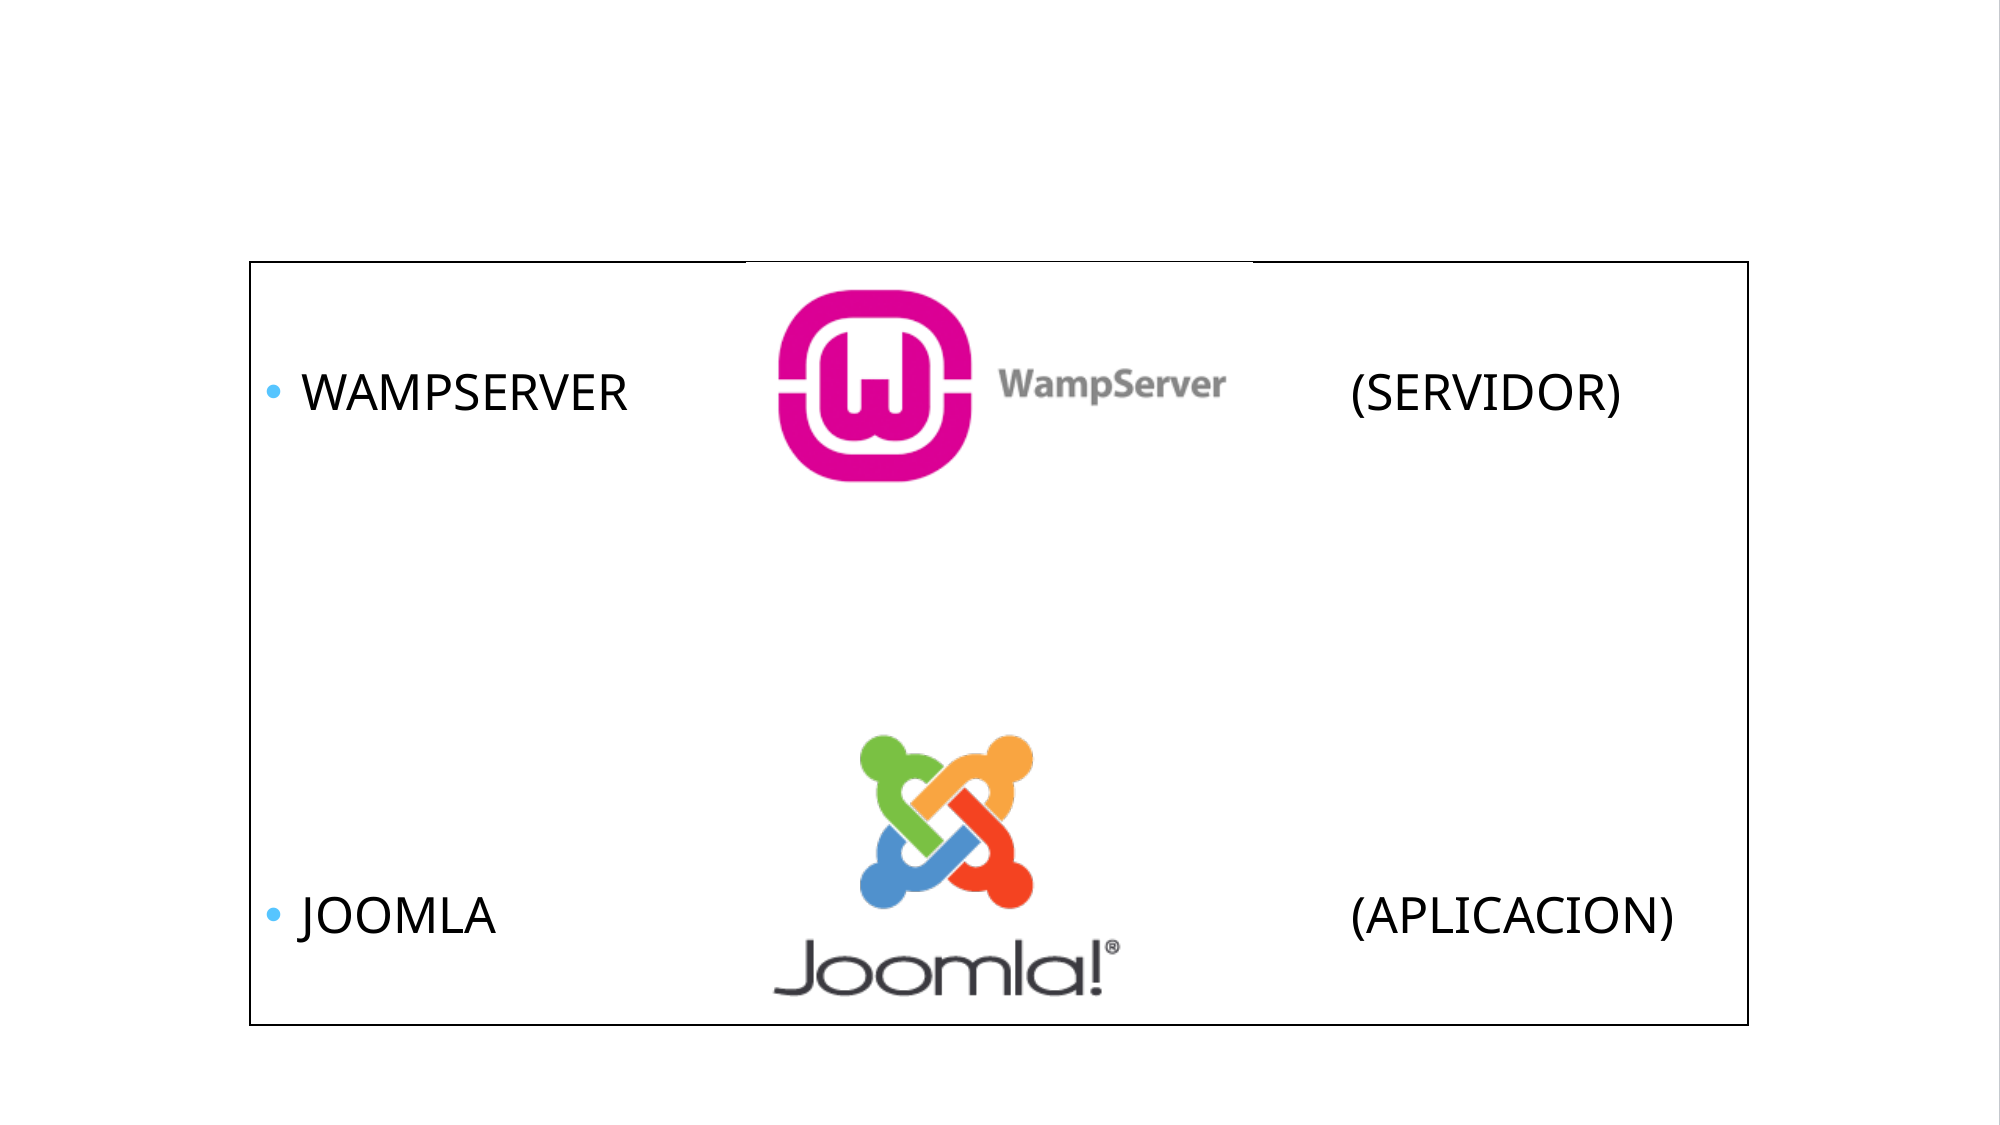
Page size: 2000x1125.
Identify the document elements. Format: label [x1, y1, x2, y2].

picture [0, 0, 2000, 1125]
list [746, 262, 1253, 505]
